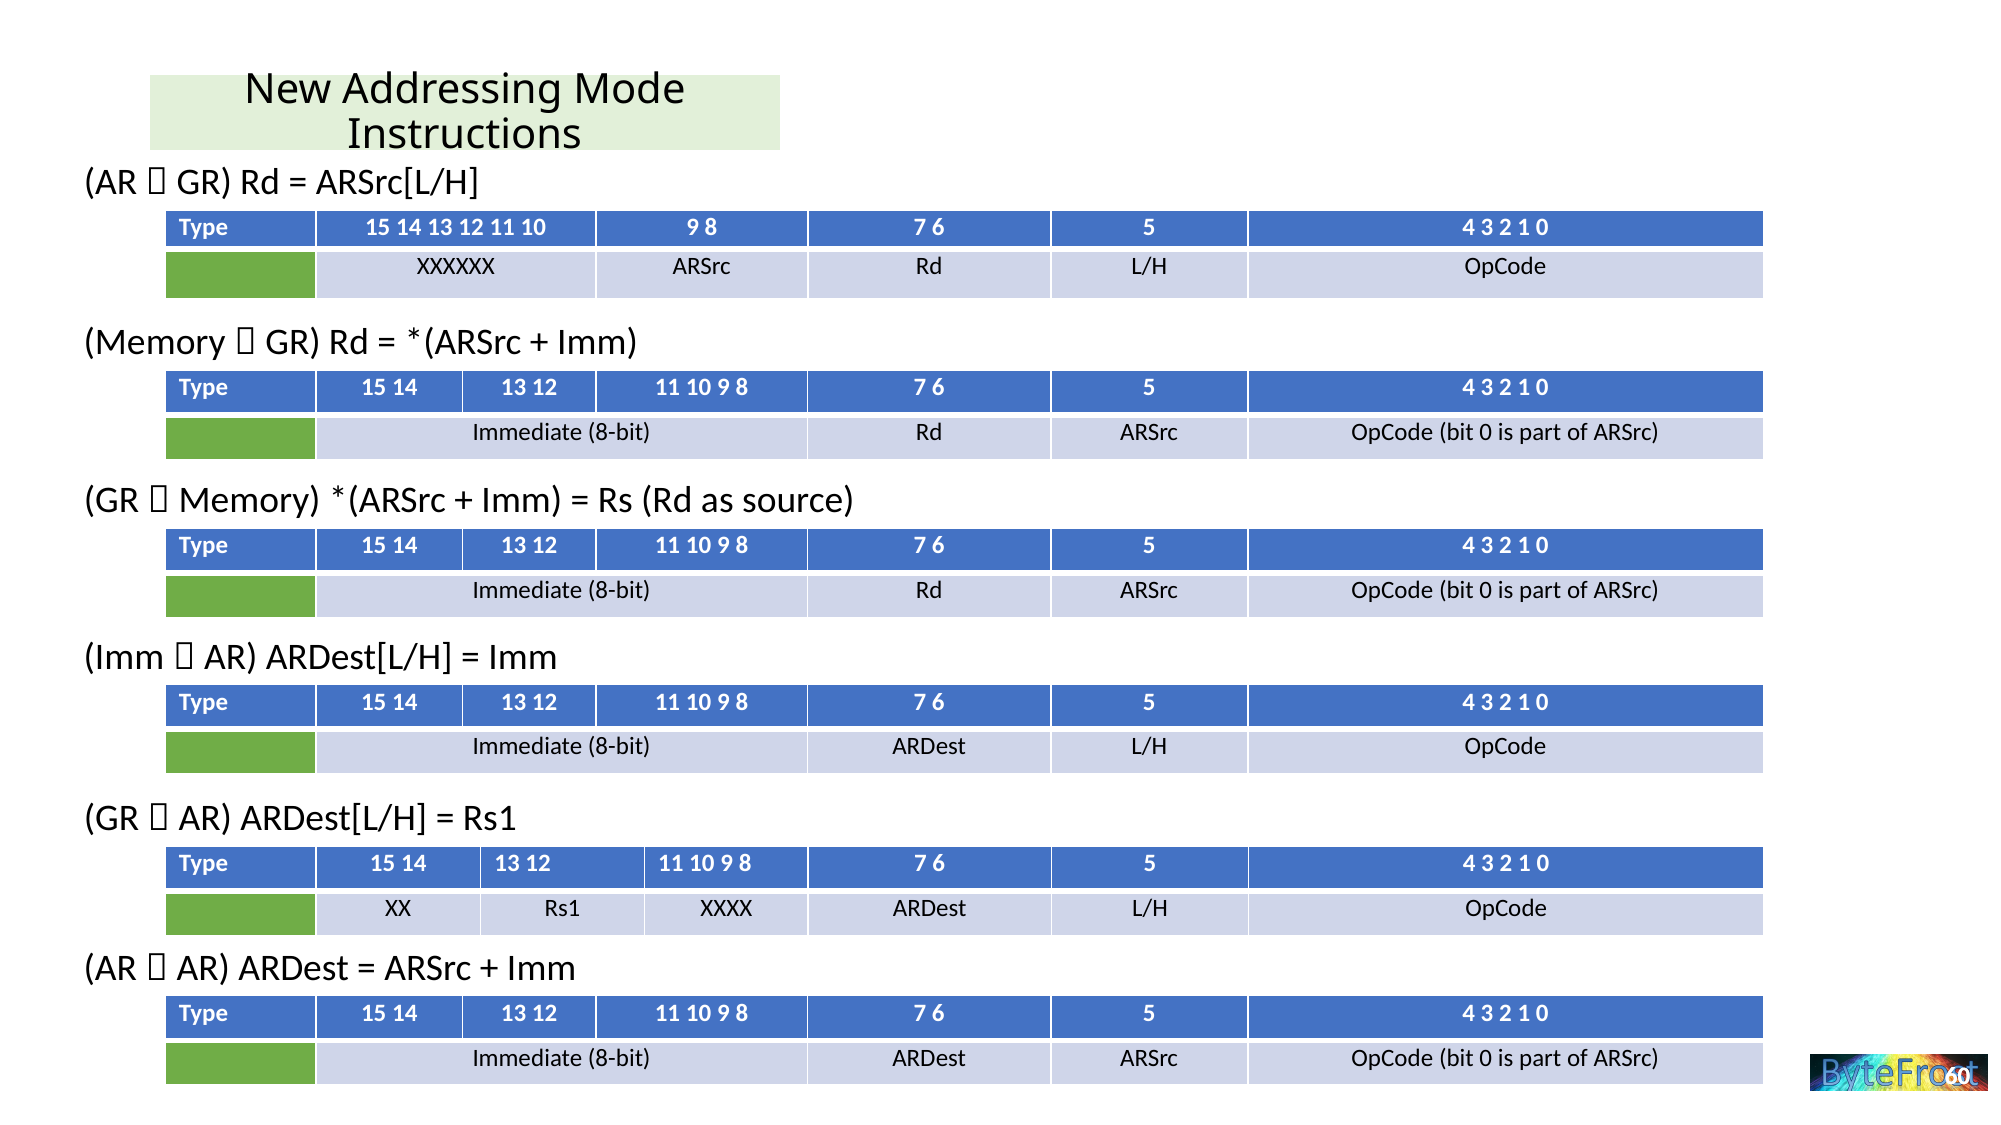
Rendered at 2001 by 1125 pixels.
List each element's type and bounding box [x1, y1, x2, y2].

table_header [597, 211, 807, 246]
title [150, 75, 780, 150]
table_header [463, 529, 595, 570]
table_header [1052, 529, 1247, 570]
table_header [1249, 996, 1763, 1038]
table_cell [317, 576, 807, 617]
table_header [809, 211, 1050, 246]
table_header [166, 371, 315, 412]
table_cell [1052, 894, 1248, 935]
table_cell [1052, 576, 1247, 617]
table_header [166, 685, 315, 726]
table_cell [1052, 732, 1247, 773]
table_cell [166, 732, 315, 773]
table_cell [597, 252, 807, 298]
table_header [809, 847, 1051, 888]
table_header [808, 996, 1050, 1038]
text_box [69, 935, 709, 996]
table_header [1249, 847, 1763, 888]
table_cell [809, 894, 1051, 935]
table_header [1052, 685, 1247, 726]
table_header [597, 371, 807, 412]
table_header [1249, 529, 1763, 570]
text_box [69, 624, 769, 684]
table_cell [166, 894, 315, 935]
table_header [1249, 211, 1763, 246]
table_header [645, 847, 807, 888]
table_cell [808, 1043, 1050, 1084]
table_cell [809, 252, 1050, 298]
table_header [166, 211, 315, 246]
table_header [166, 996, 315, 1038]
table_cell [317, 252, 595, 298]
table_header [808, 529, 1050, 570]
table_cell [1249, 418, 1763, 459]
table_cell [645, 894, 807, 935]
table_cell [1052, 418, 1247, 459]
table_cell [1249, 252, 1763, 298]
text_box [69, 309, 780, 370]
table_header [597, 685, 807, 726]
table_cell [1249, 732, 1763, 773]
table_header [808, 371, 1050, 412]
table_cell [1249, 576, 1763, 617]
table_cell [1249, 894, 1763, 935]
table_header [463, 996, 595, 1038]
table_header [463, 685, 595, 726]
table_cell [166, 576, 315, 617]
table_header [1052, 211, 1247, 246]
table_header [597, 996, 807, 1038]
table_cell [1052, 1043, 1247, 1084]
table_header [166, 529, 315, 570]
table_header [317, 529, 462, 570]
table_cell [1052, 252, 1247, 298]
table_cell [317, 1043, 807, 1084]
table_cell [166, 418, 315, 459]
table_header [317, 371, 462, 412]
table_cell [808, 418, 1050, 459]
text_box [69, 149, 552, 210]
table_header [597, 529, 807, 570]
table_header [808, 685, 1050, 726]
table_header [1052, 371, 1247, 412]
table_header [1249, 371, 1763, 412]
table_header [1052, 996, 1247, 1038]
table_cell [808, 576, 1050, 617]
table_cell [808, 732, 1050, 773]
table_header [317, 211, 595, 246]
text_box [69, 785, 552, 846]
text_box [69, 467, 907, 528]
table_cell [481, 894, 644, 935]
table_header [1249, 685, 1763, 726]
table_header [166, 847, 315, 888]
table_cell [1249, 1043, 1763, 1084]
table_header [1052, 847, 1248, 888]
table_header [317, 847, 480, 888]
table_cell [166, 252, 315, 298]
table_header [317, 996, 462, 1038]
table_cell [317, 894, 480, 935]
picture [1810, 1054, 1988, 1091]
table_header [481, 847, 644, 888]
table_header [317, 685, 462, 726]
table_cell [166, 1043, 315, 1084]
table_cell [317, 418, 807, 459]
table_header [463, 371, 595, 412]
table_cell [317, 732, 807, 773]
